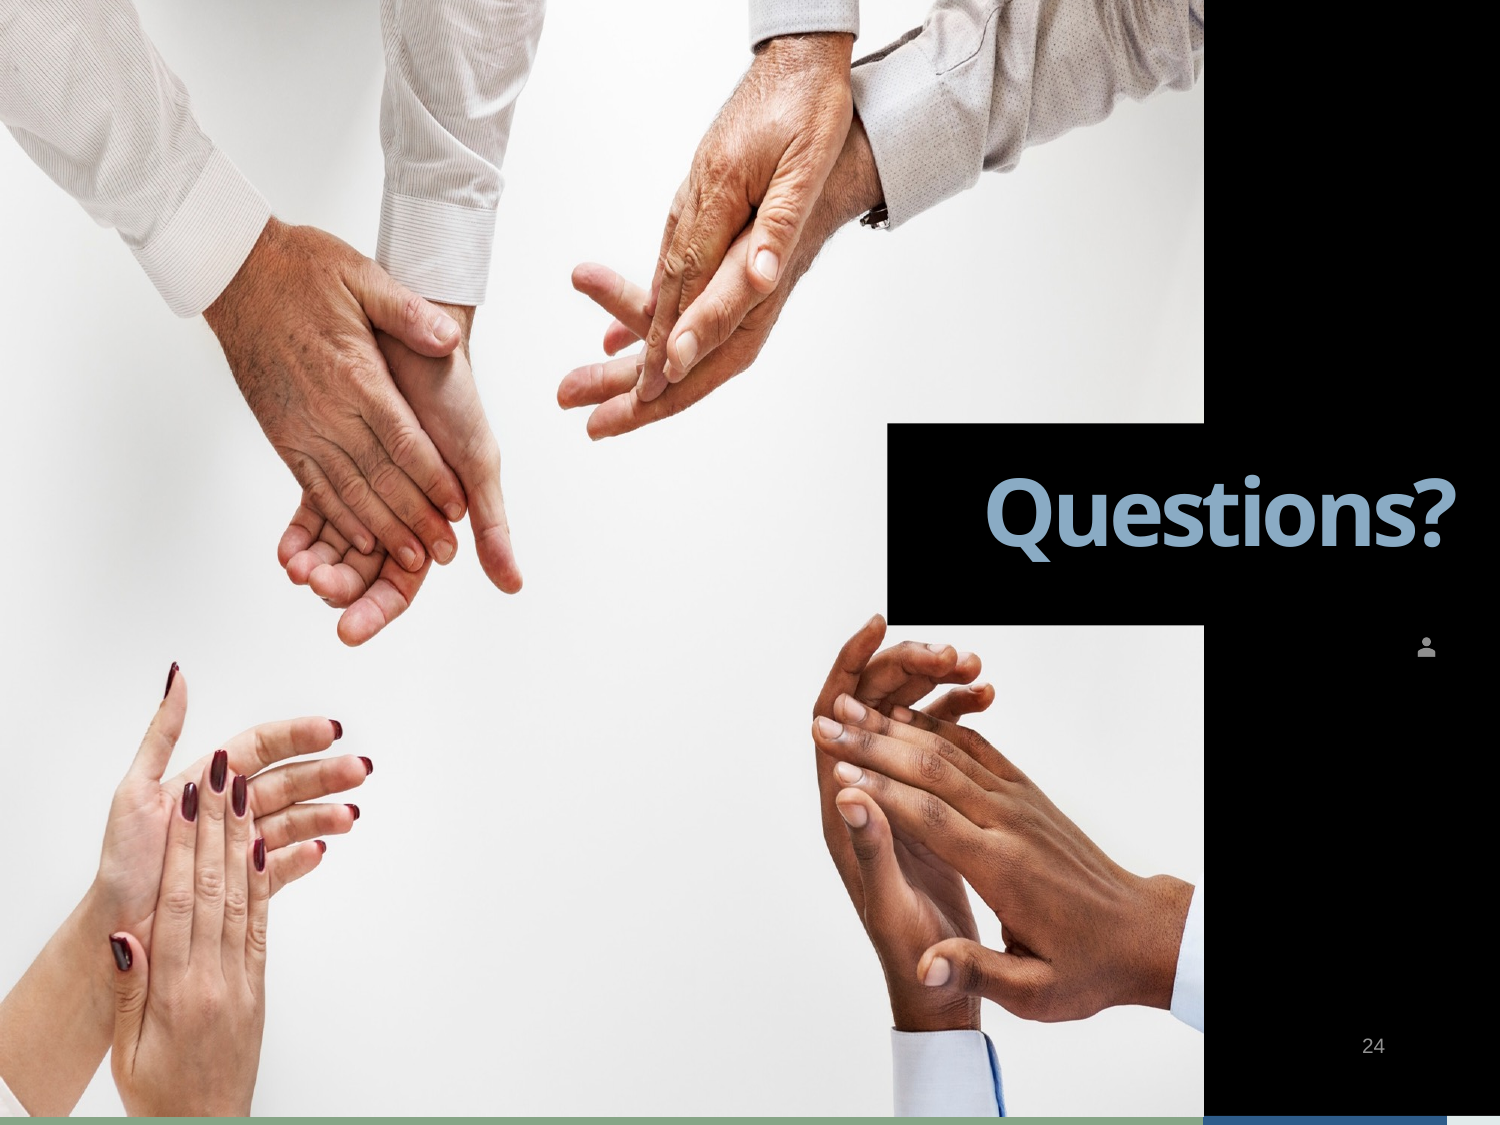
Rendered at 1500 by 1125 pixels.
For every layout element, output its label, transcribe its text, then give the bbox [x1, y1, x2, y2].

picture [0, 0, 1204, 1117]
slide_number 24 [1204, 1025, 1400, 1100]
picture [1412, 633, 1440, 661]
title Questions? [1204, 423, 1500, 626]
